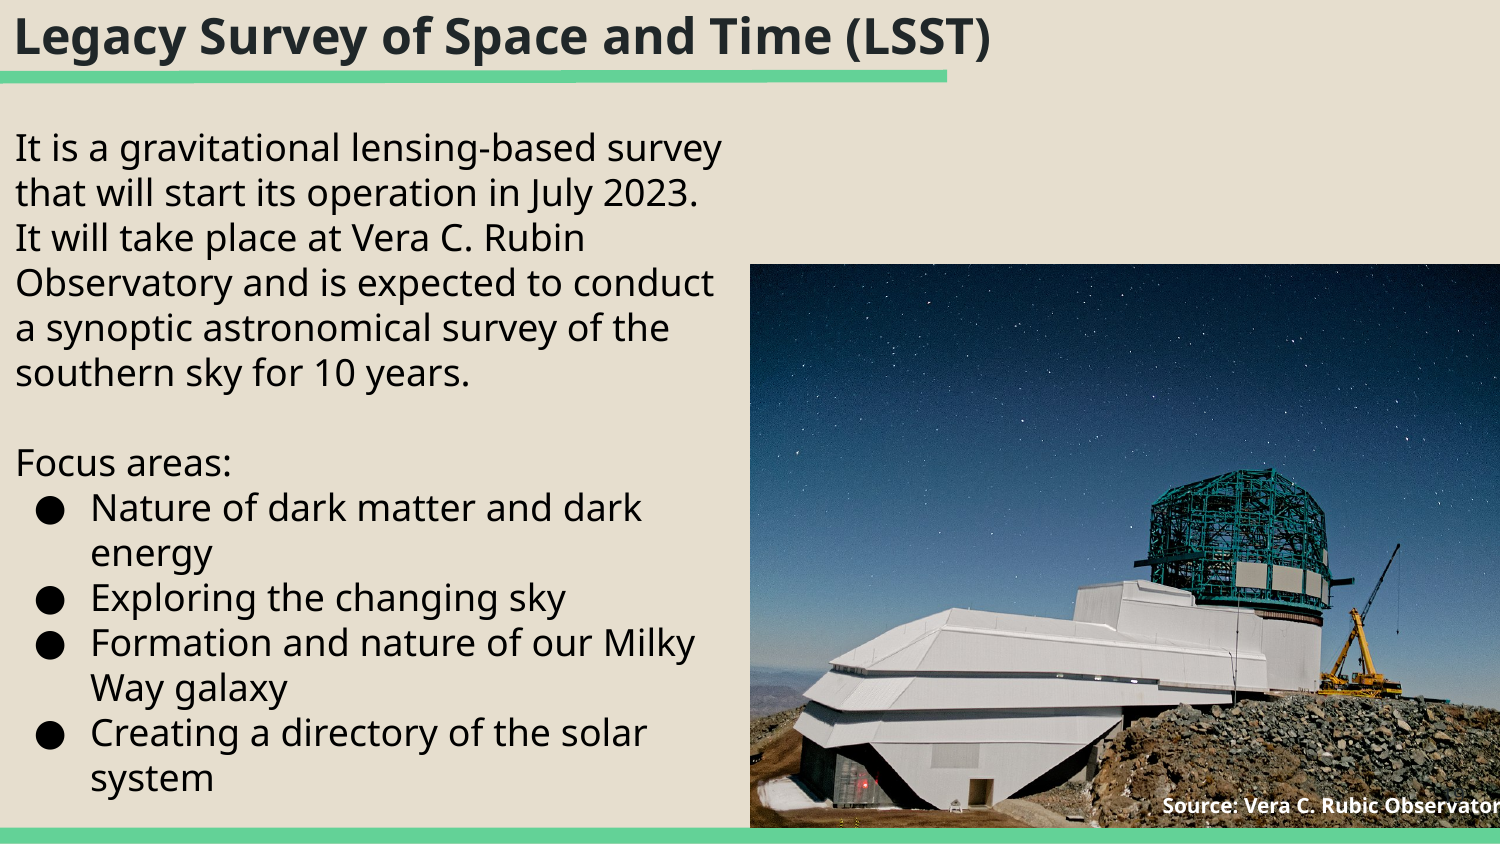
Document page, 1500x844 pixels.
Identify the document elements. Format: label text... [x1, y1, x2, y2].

text_box It is a gravitational lensing-based survey that will start its operation in July 2023. It will take place at Vera C. Rubin Observatory and is expected to conduct a synoptic astronomical survey of the southern sky for 10 years. Focus areas: Nature of dark matter and dark energy Exploring the changing sky Formation and nature of our Milky Way galaxy Creating a directory of the solar system [0, 108, 750, 844]
picture [749, 264, 1500, 829]
title Legacy Survey of Space and Time (LSST) [0, 0, 1396, 84]
